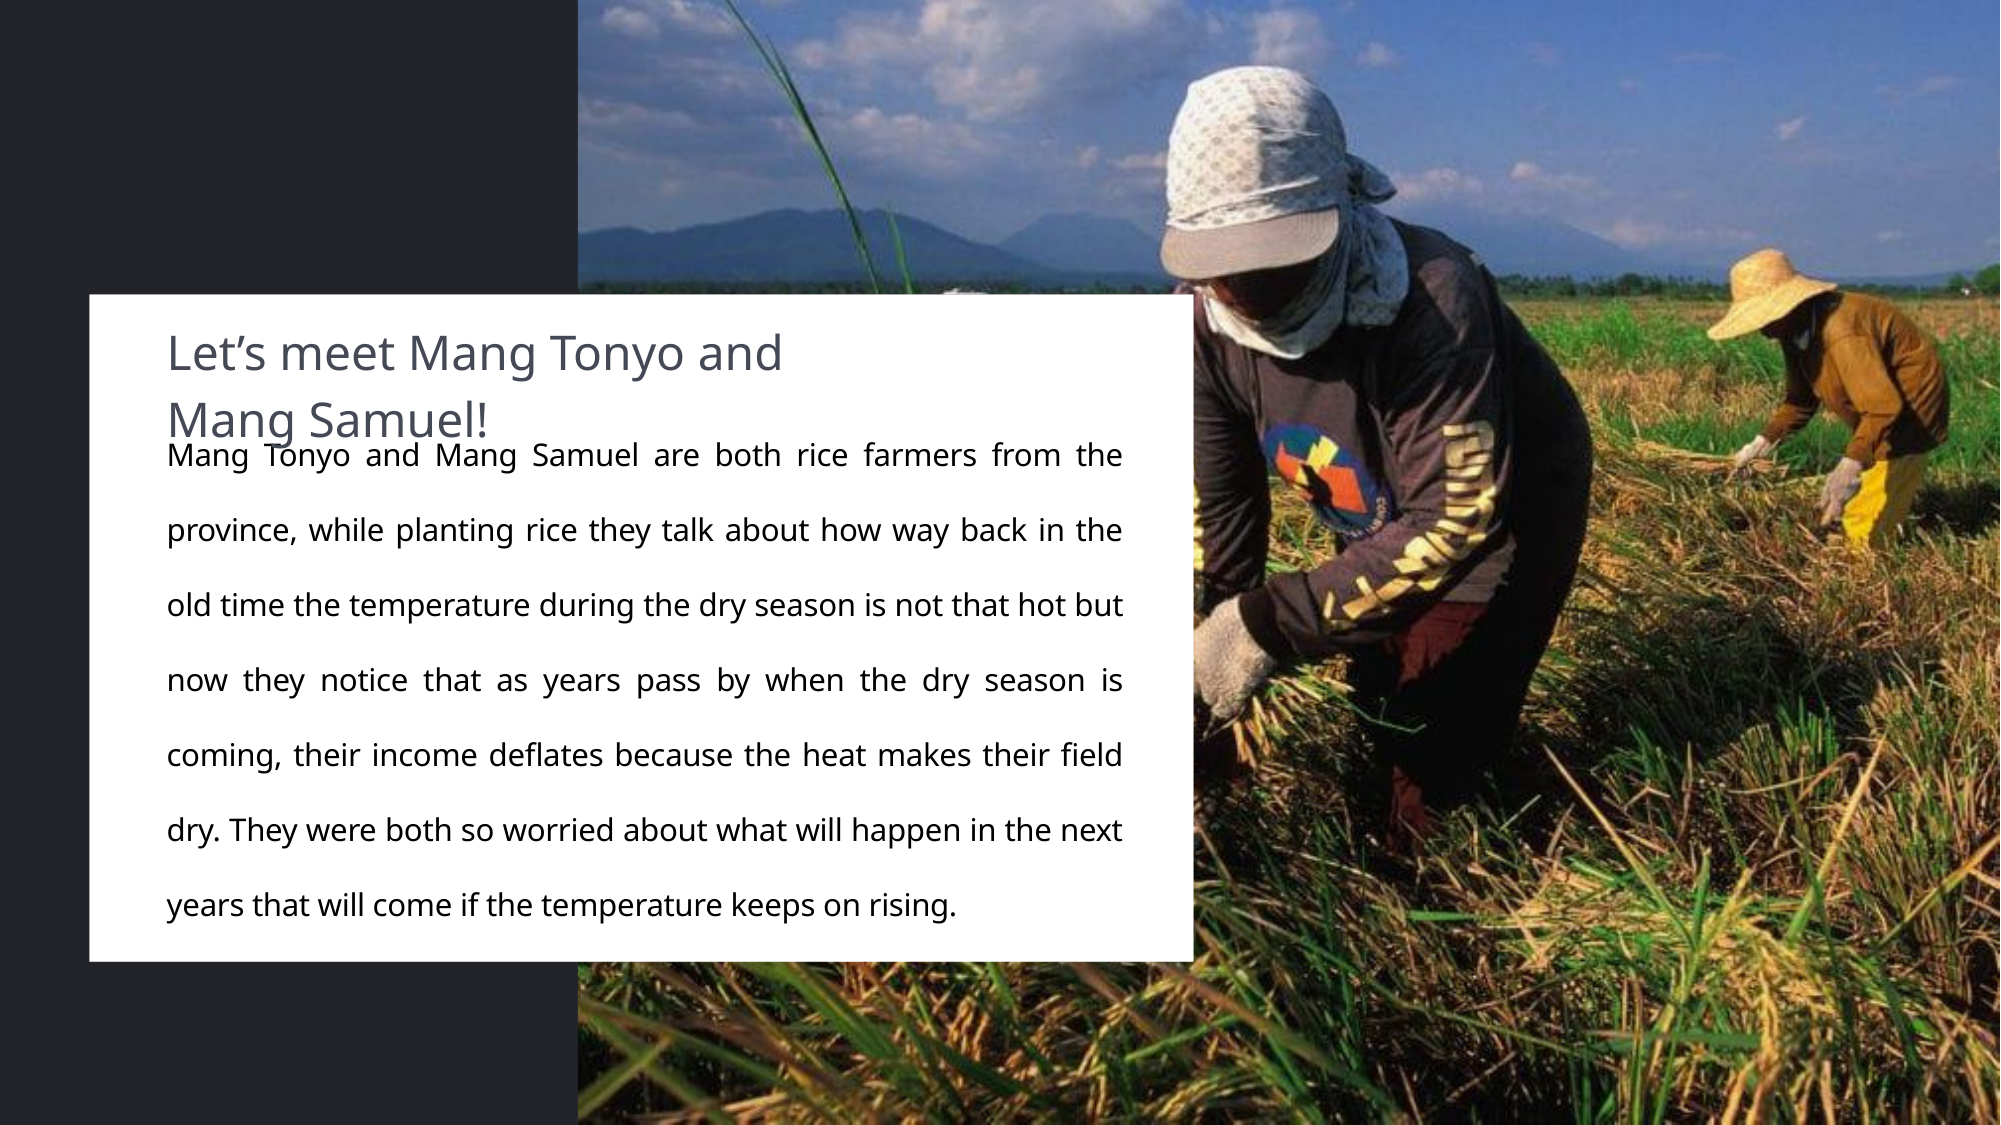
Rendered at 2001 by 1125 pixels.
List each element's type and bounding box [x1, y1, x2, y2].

text_box [577, 0, 2000, 1125]
picture [0, 0, 1205, 1125]
